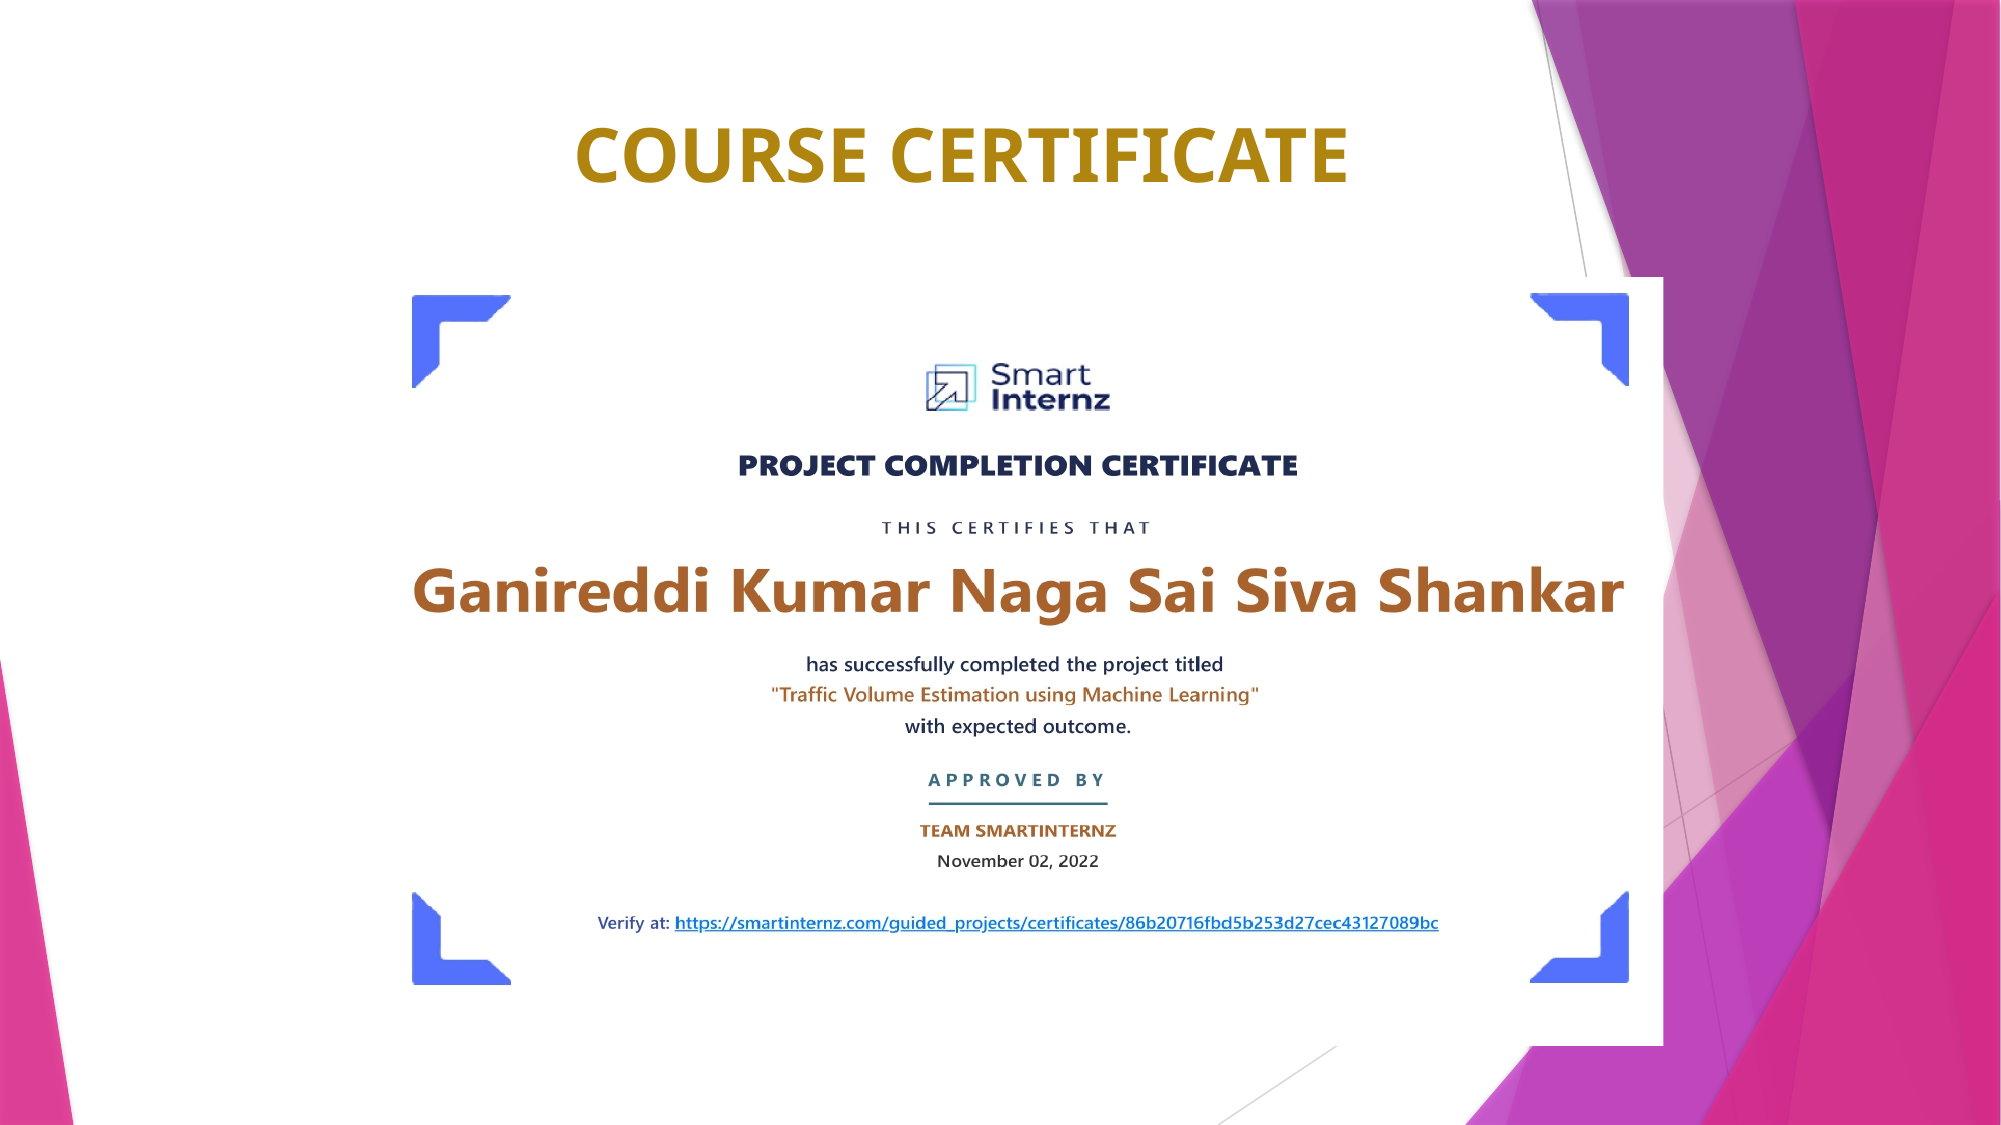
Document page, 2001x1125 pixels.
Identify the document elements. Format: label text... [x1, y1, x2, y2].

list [376, 277, 1664, 1046]
title COURSE CERTIFICATE [111, 99, 1522, 317]
